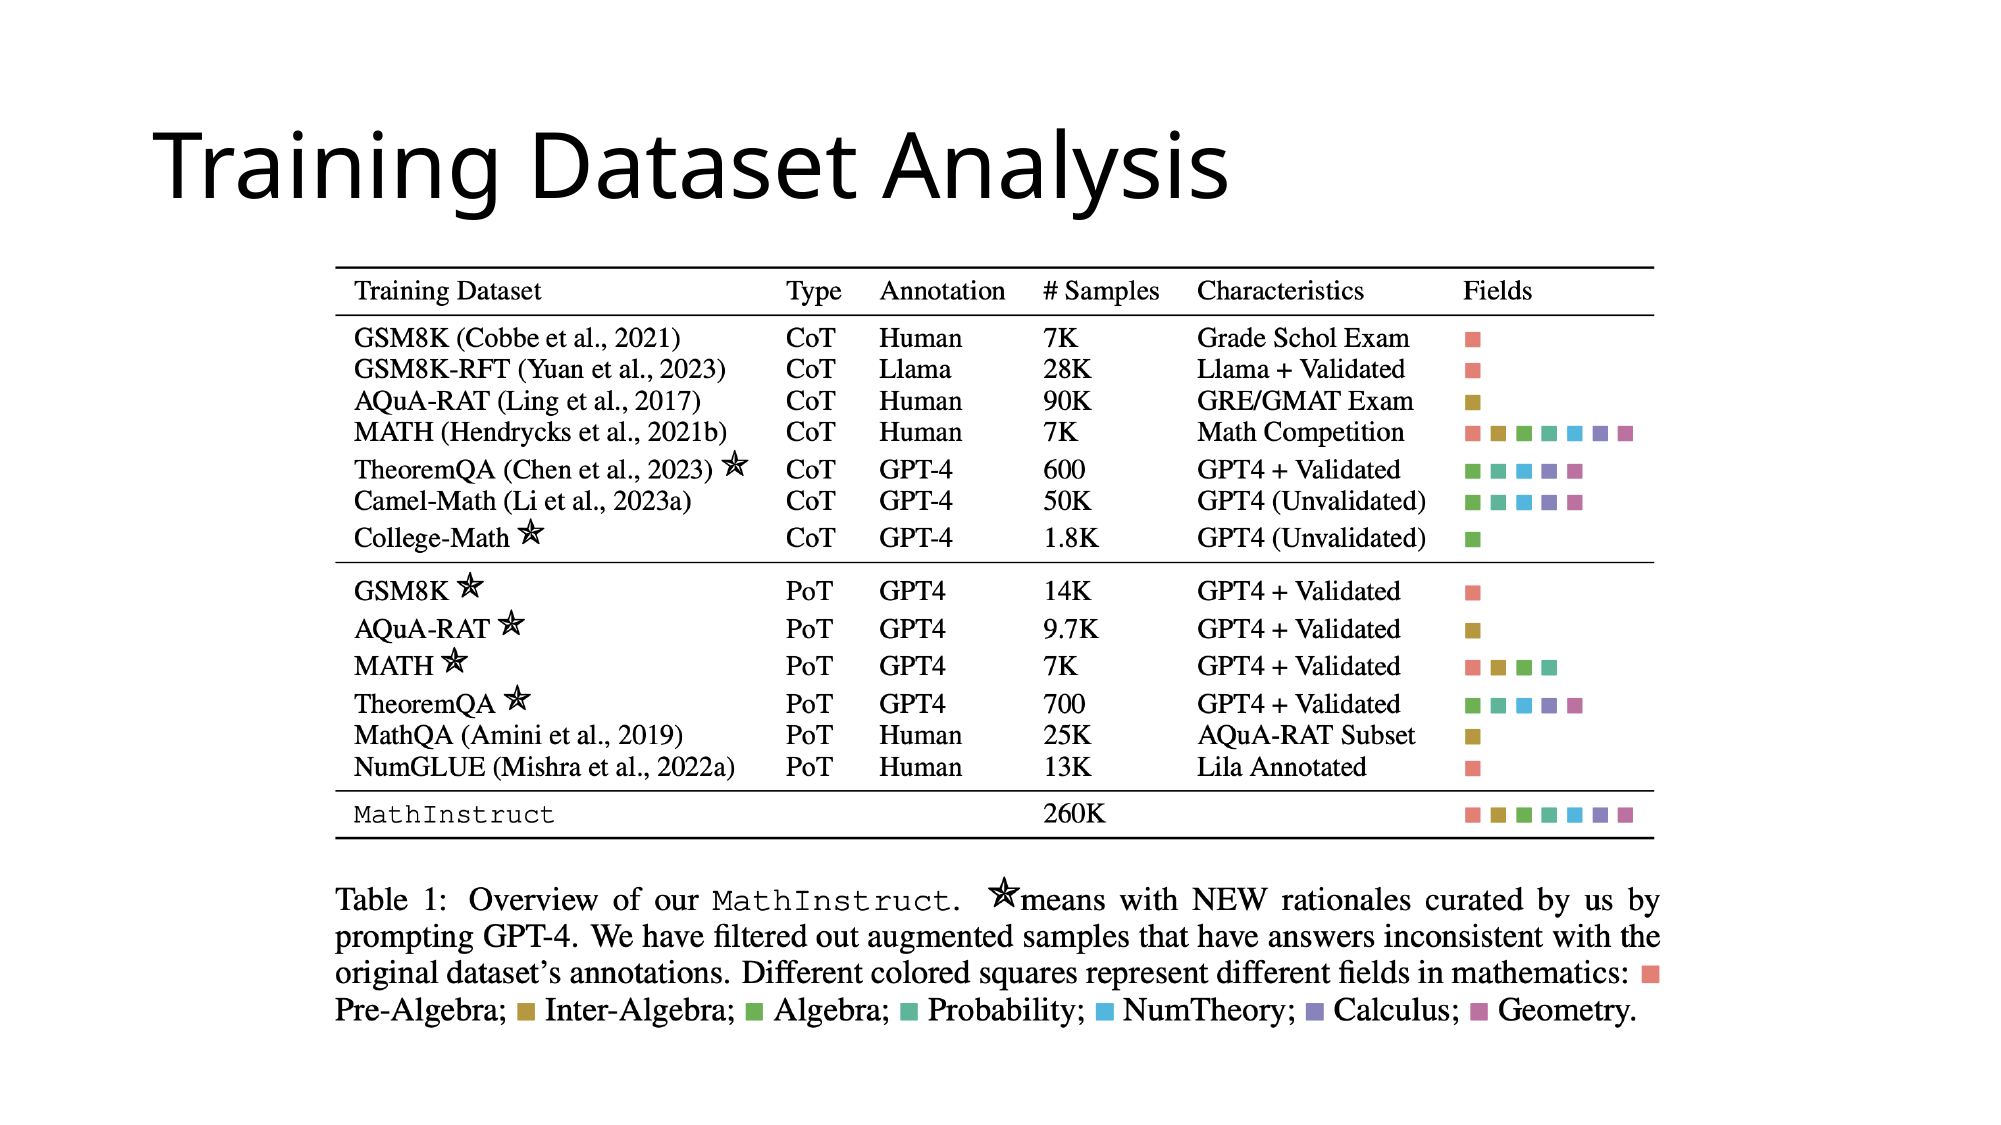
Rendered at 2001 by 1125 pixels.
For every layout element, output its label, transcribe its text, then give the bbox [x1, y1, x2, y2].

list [326, 252, 1674, 1045]
title Training Dataset Analysis [137, 59, 1863, 278]
